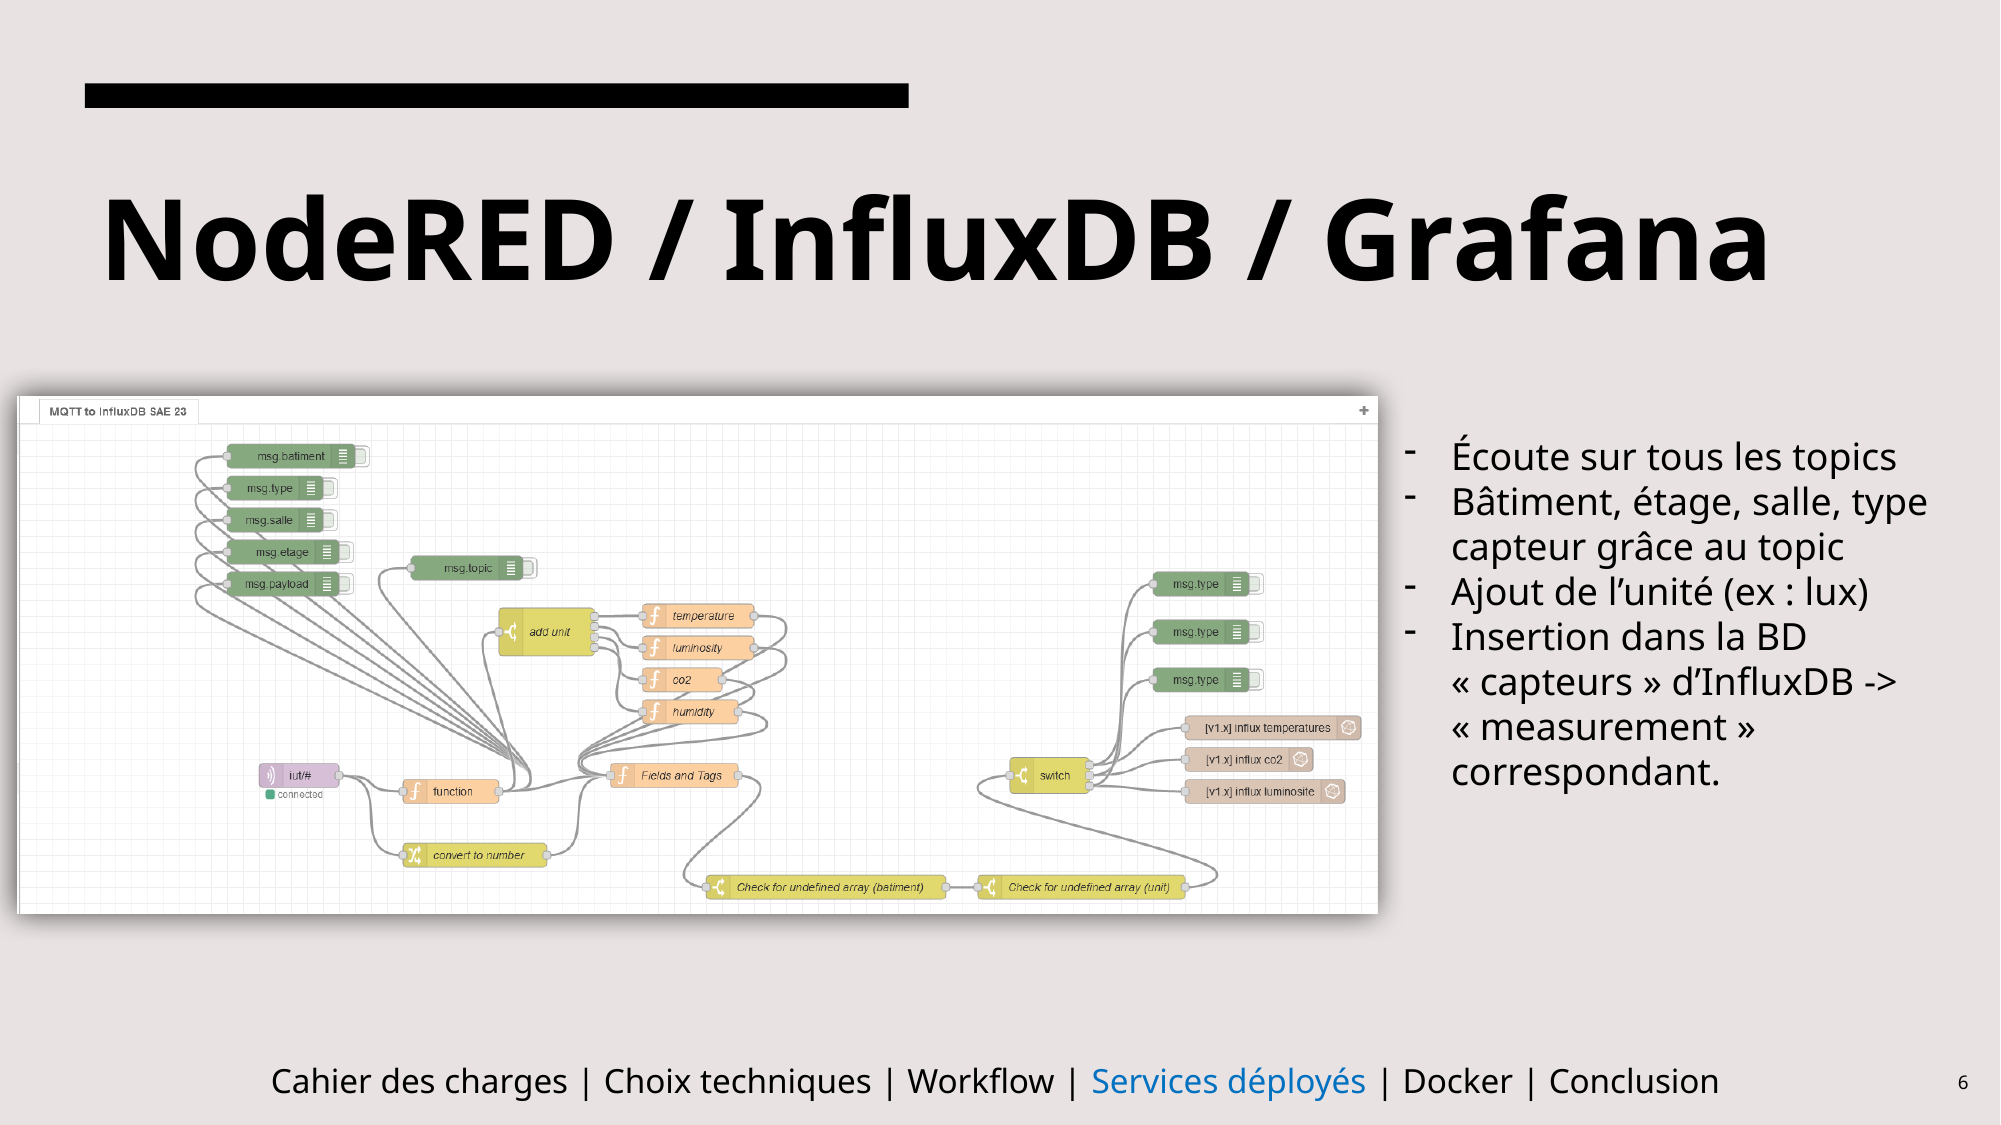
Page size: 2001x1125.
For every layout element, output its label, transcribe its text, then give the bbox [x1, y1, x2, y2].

text_box Cahier des charges | Choix techniques | Workflow | Services déployés | Docker | Conclusion [56, 1053, 1944, 1108]
picture [17, 396, 1378, 915]
title NodeRED / InfluxDB / Grafana [84, 160, 1908, 322]
slide_number 6 [1879, 1053, 1984, 1114]
text_box Écoute sur tous les topics Bâtiment, étage, salle, type capteur grâce au topic Ajout de l’unité (ex : lux) Insertion dans la BD « capteurs » d’InfluxDB -> « measurement » correspondant. [1389, 425, 1983, 800]
